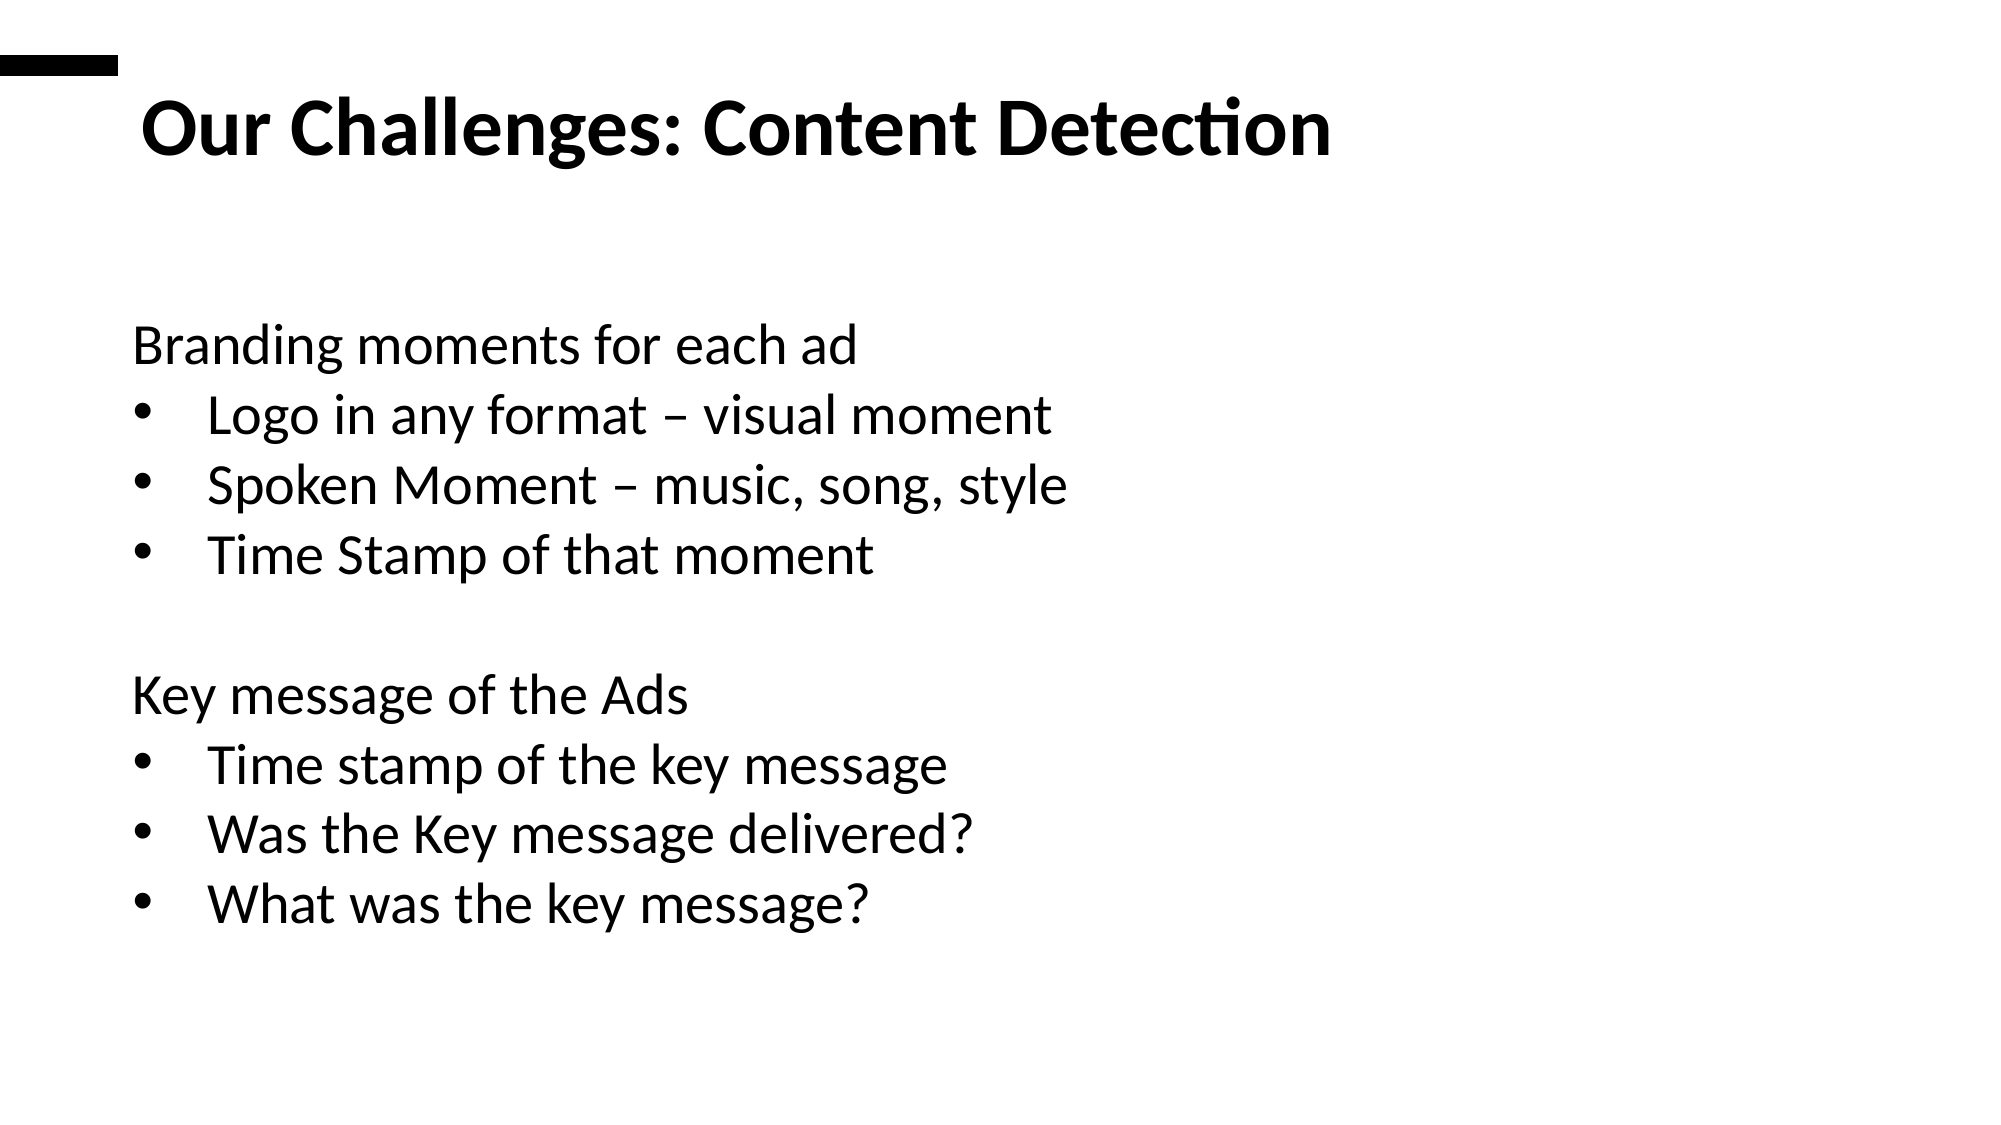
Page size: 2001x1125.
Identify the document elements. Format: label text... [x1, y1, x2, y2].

text_box Our Challenges: Content Detection [126, 64, 1874, 180]
text_box [0, 55, 118, 76]
text_box Branding moments for each ad ​ Logo in any format – visual moment ​ Spoken Moment – music, song, style​ Time Stamp of that moment ​ ​ Key message of the Ads ​ Time stamp of the key message ​ Was the Key message delivered?​ What was the key message? [117, 298, 1751, 1014]
